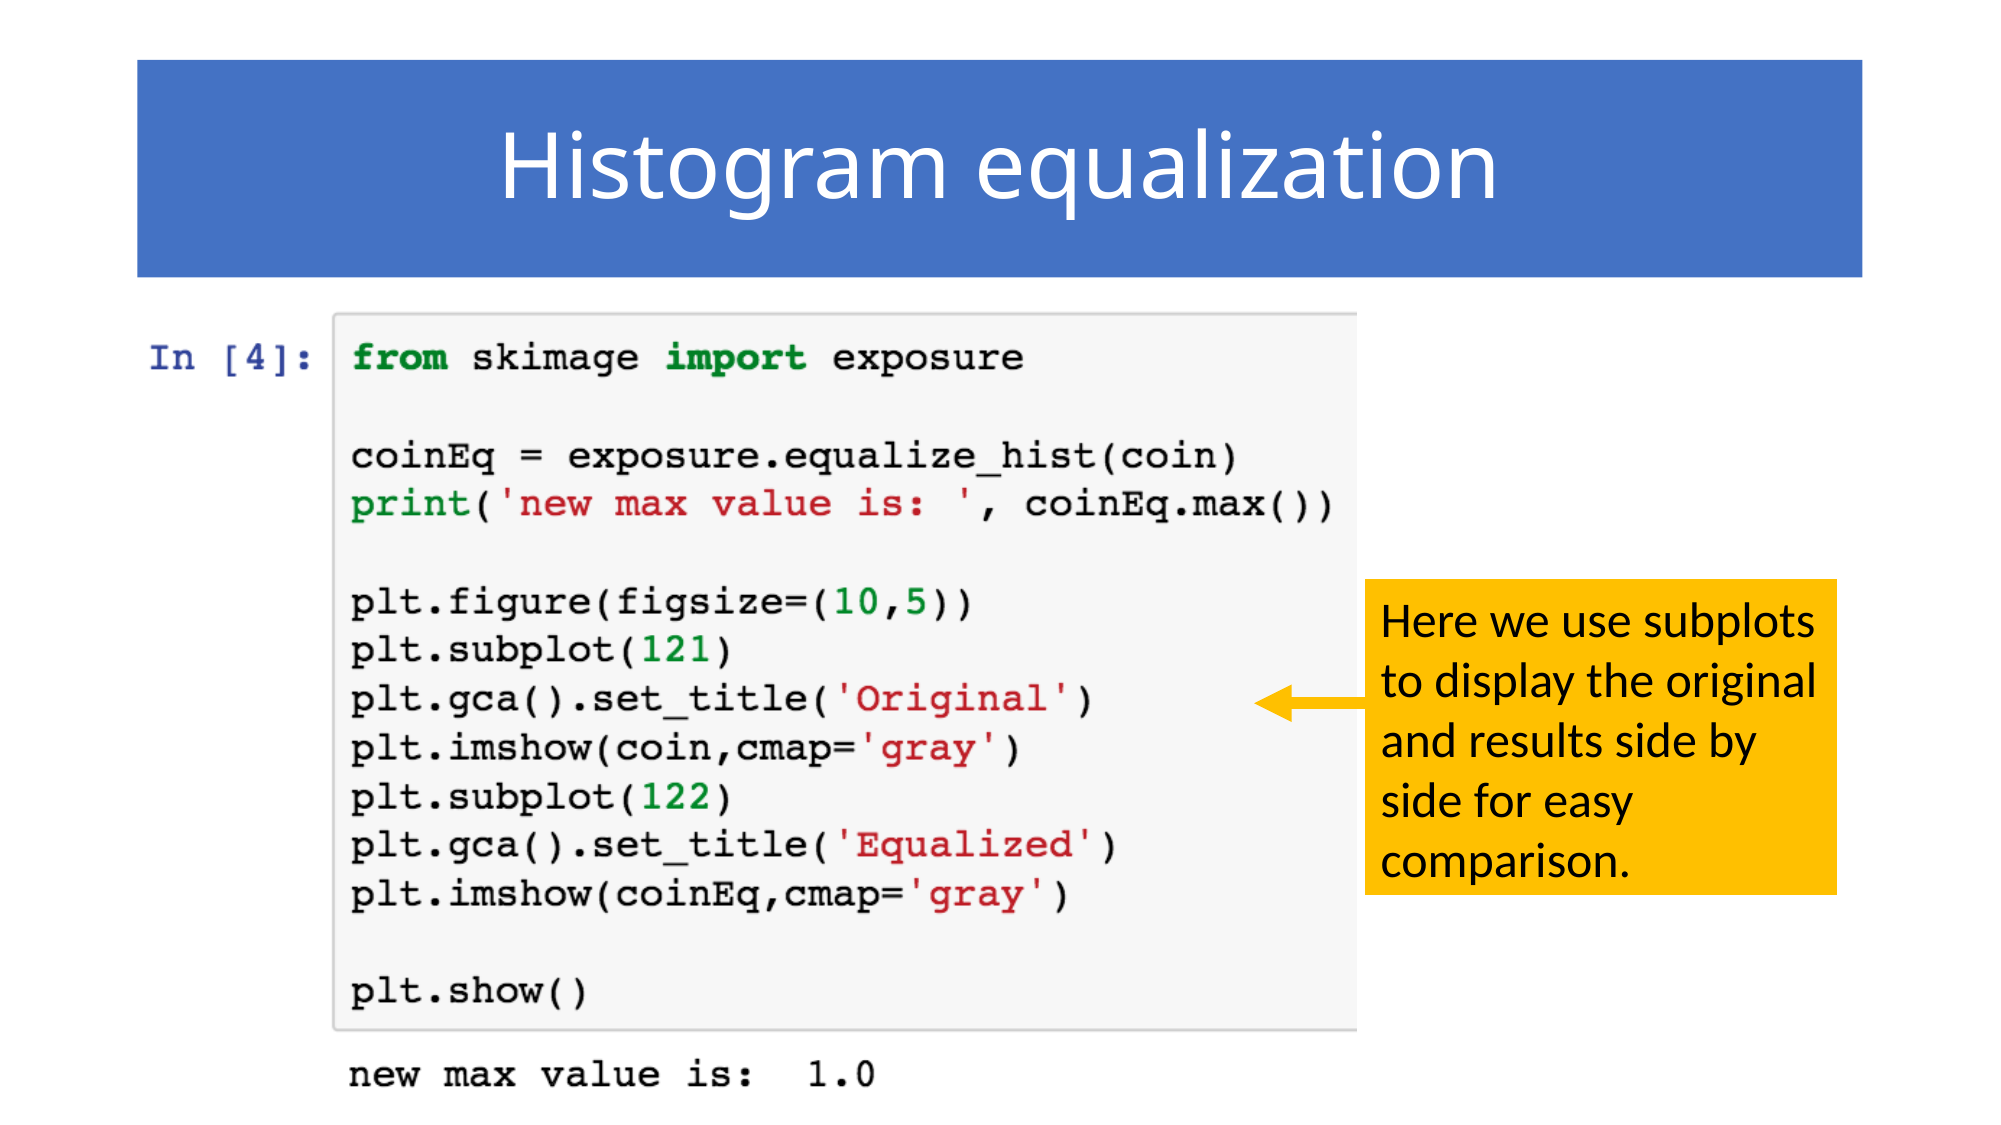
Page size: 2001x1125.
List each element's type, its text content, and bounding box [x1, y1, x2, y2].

title Histogram equalization [137, 59, 1863, 278]
text_box Here we use subplots to display the original and results side by side for easy comparison. [1365, 579, 1837, 895]
picture [137, 303, 1357, 1098]
